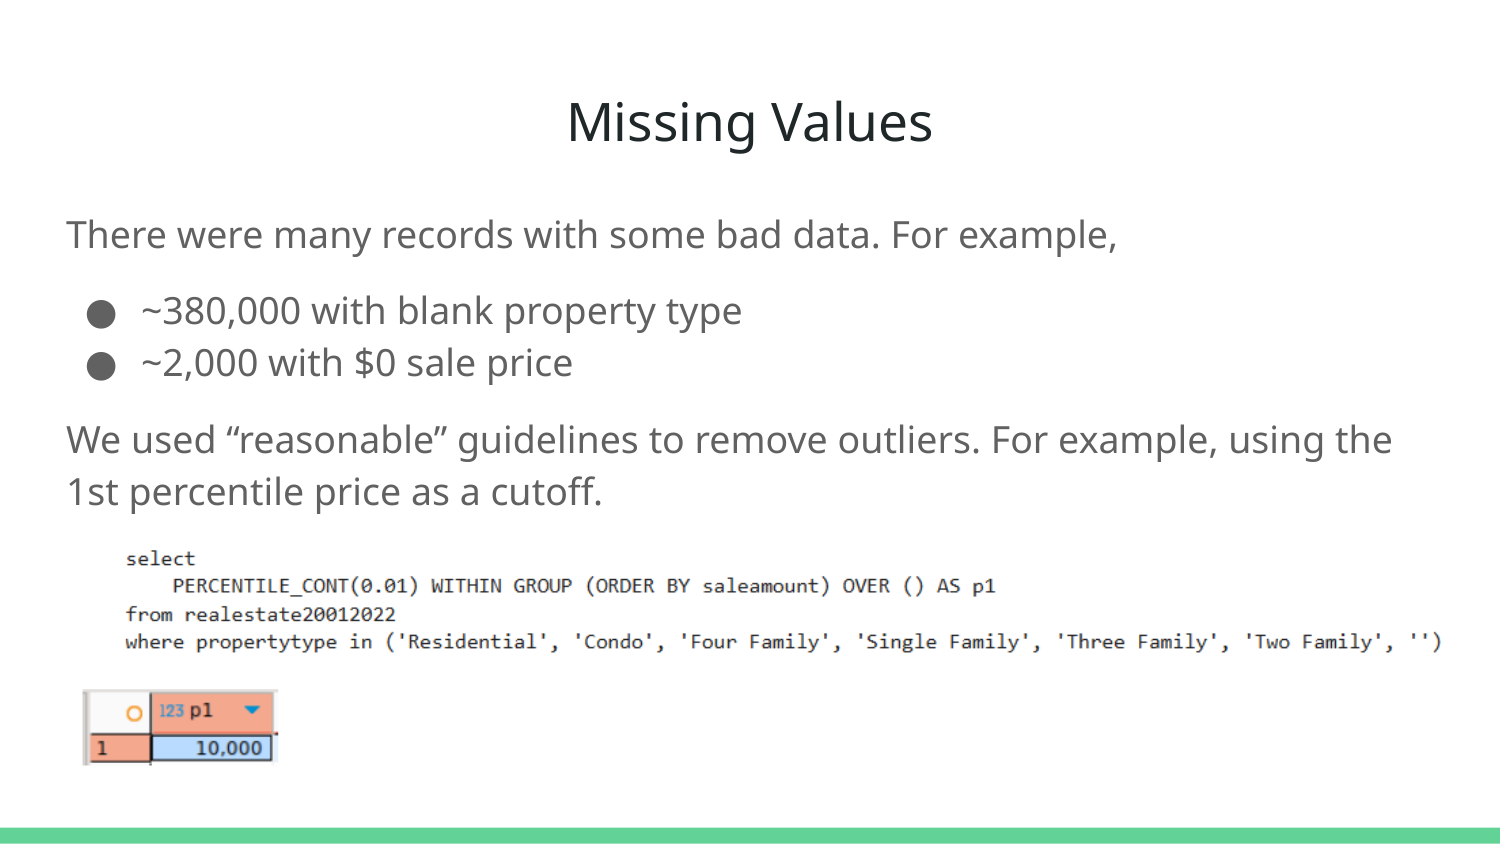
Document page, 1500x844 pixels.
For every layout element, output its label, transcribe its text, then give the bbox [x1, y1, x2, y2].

picture [61, 544, 1460, 782]
list There were many records with some bad data. For example, ~380,000 with blank property type ~2,000 with $0 sale price We used “reasonable” guidelines to remove outliers. For example, using the 1st percentile price as a cutoff. [51, 189, 1449, 750]
title Missing Values [51, 72, 1449, 167]
